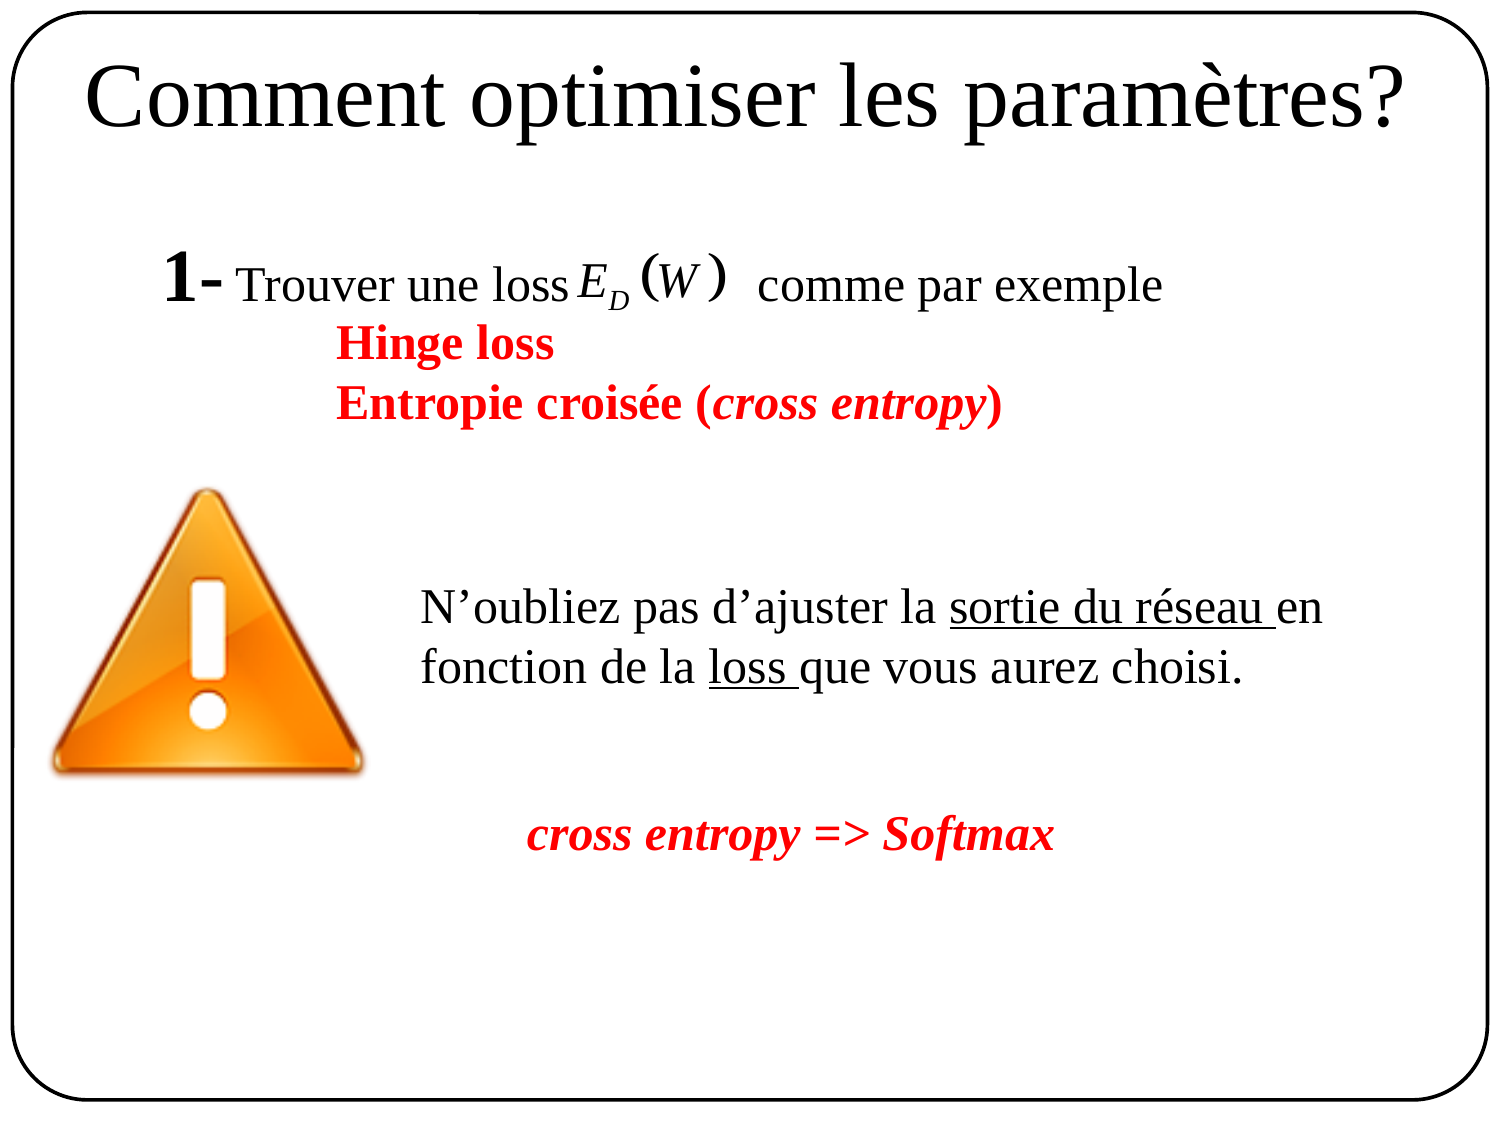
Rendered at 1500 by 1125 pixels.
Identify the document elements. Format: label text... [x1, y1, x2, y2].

text_box Hinge loss Entropie croisée (cross entropy) [321, 301, 1019, 437]
text_box N’oubliez pas d’ajuster la sortie du réseau en fonction de la loss que vous aurez choisi. [406, 566, 1339, 701]
text_box cross entropy => Softmax [512, 792, 1071, 868]
picture [568, 243, 755, 328]
text_box 1- Trouver une loss comme par exemple [146, 218, 1179, 564]
picture [41, 469, 371, 799]
text_box Comment optimiser les paramètres? [70, 32, 1433, 147]
